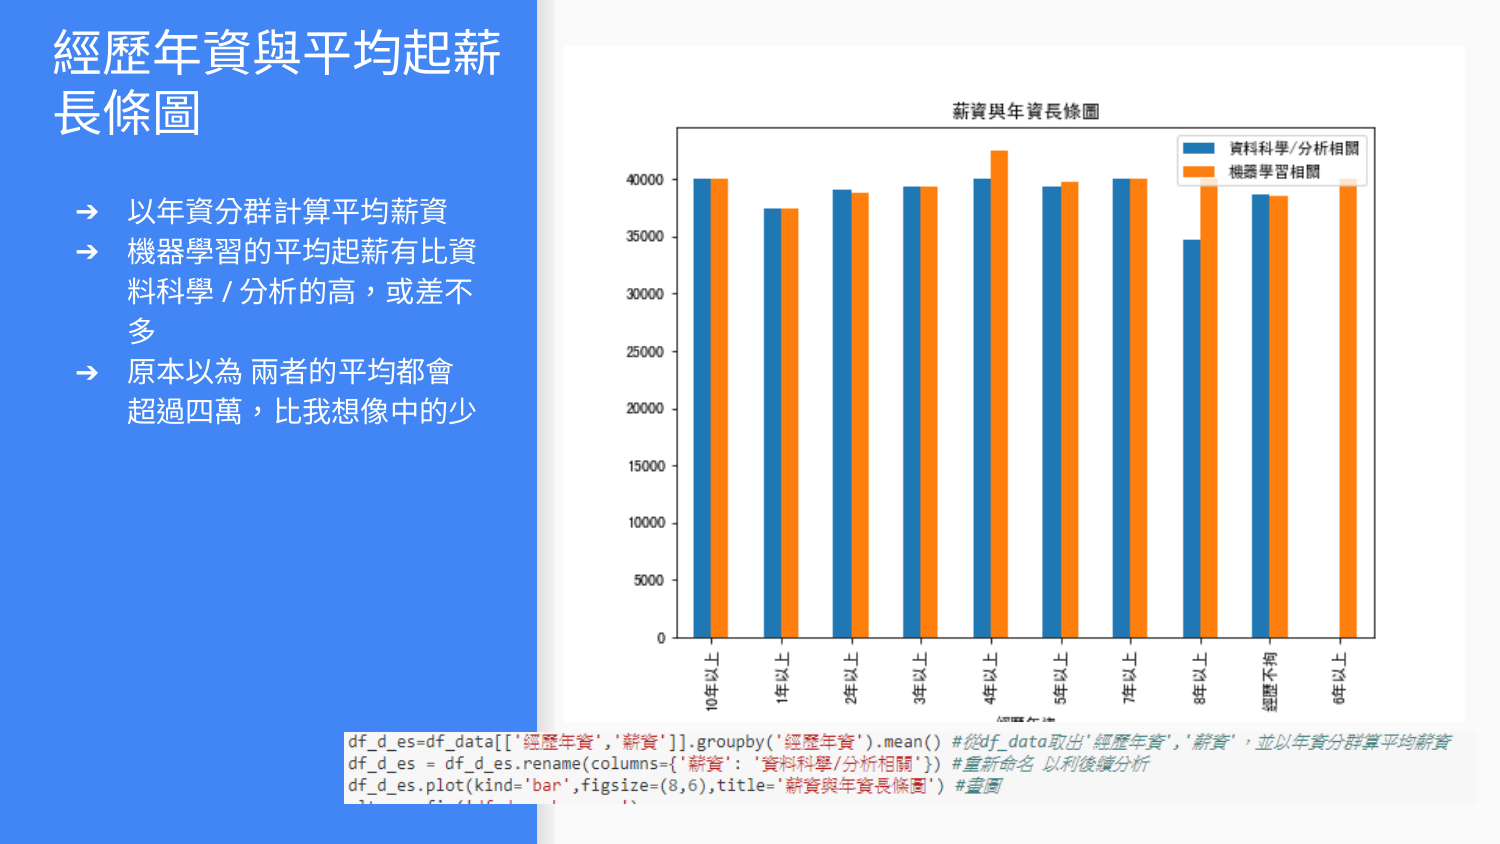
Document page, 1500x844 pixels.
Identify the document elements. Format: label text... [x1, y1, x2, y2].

list 以年資分群計算平均薪資 機器學習的平均起薪有比資料科學/分析的高，或差不多 原本以為 兩者的平均都會超過四萬，比我想像中的少 [37, 172, 498, 692]
title 經歷年資與平均起薪 長條圖 [37, 0, 531, 157]
picture [563, 45, 1465, 722]
picture [344, 732, 1476, 804]
